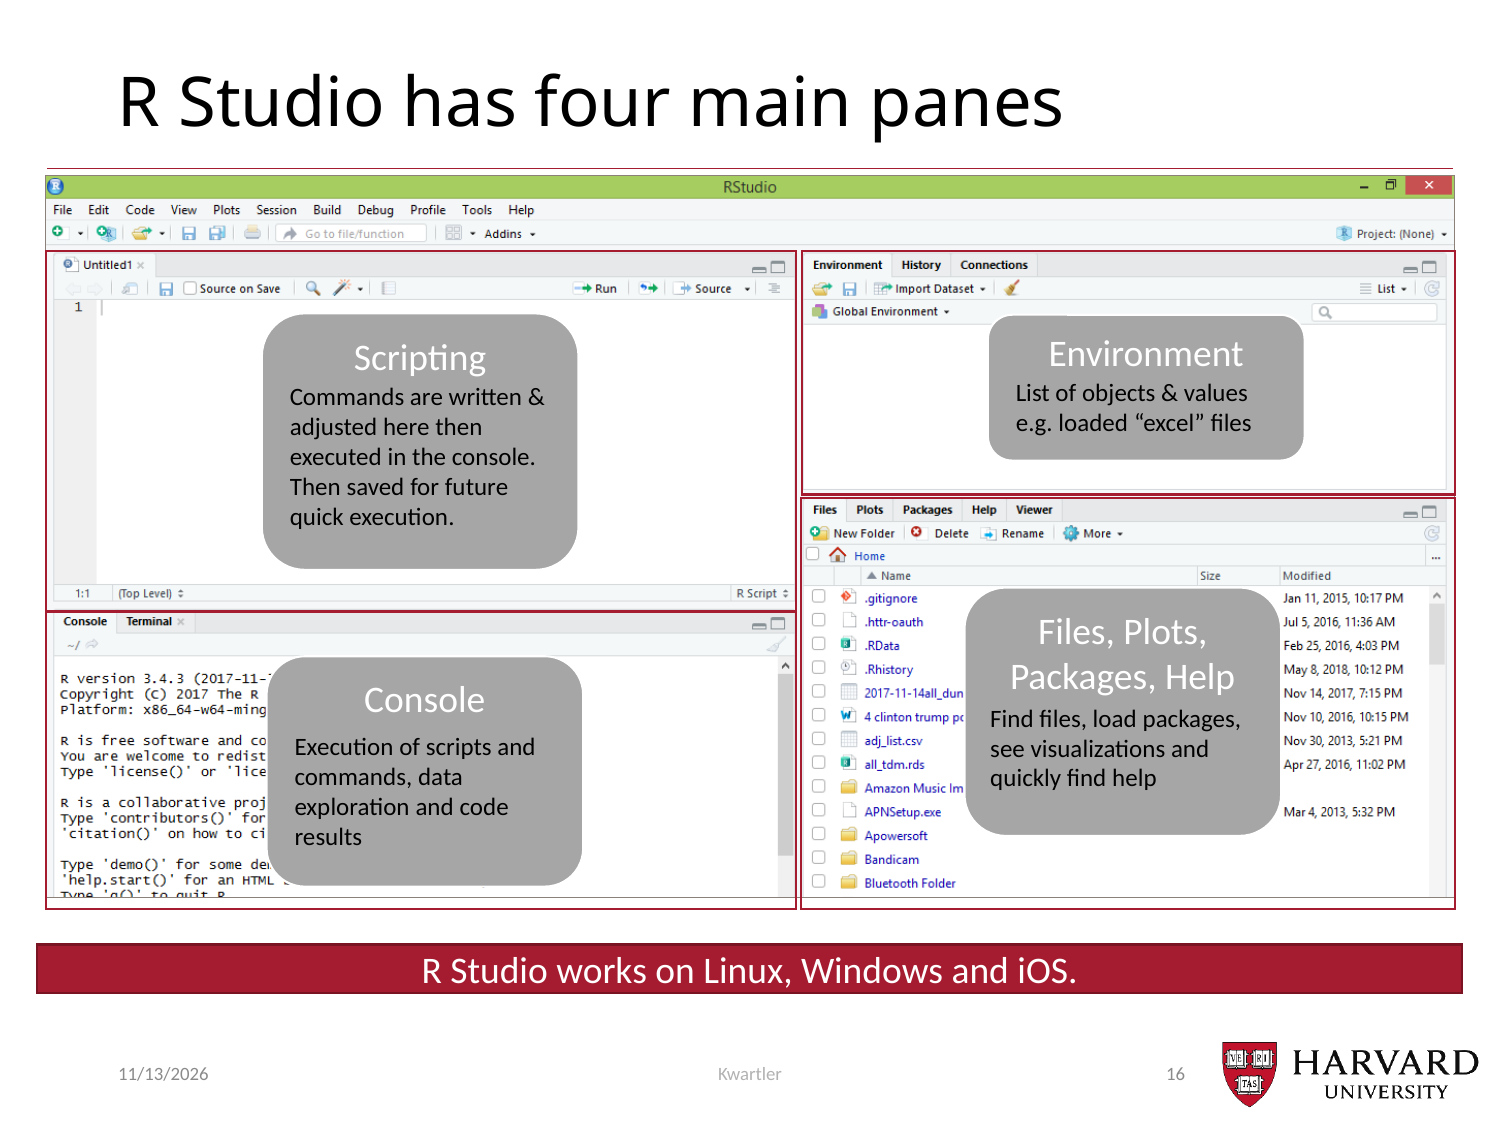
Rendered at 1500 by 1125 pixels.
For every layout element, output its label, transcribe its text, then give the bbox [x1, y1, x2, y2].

slide_number 16 [1059, 1042, 1200, 1103]
text_box [45, 898, 797, 910]
title R Studio has four main panes [103, 59, 1397, 157]
text_box R Studio works on Linux, Windows and iOS. [36, 943, 1463, 994]
picture [45, 175, 1455, 898]
footer Kwartler [496, 1042, 1004, 1103]
picture [1200, 1024, 1500, 1125]
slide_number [103, 1042, 441, 1103]
text_box [800, 497, 1456, 910]
